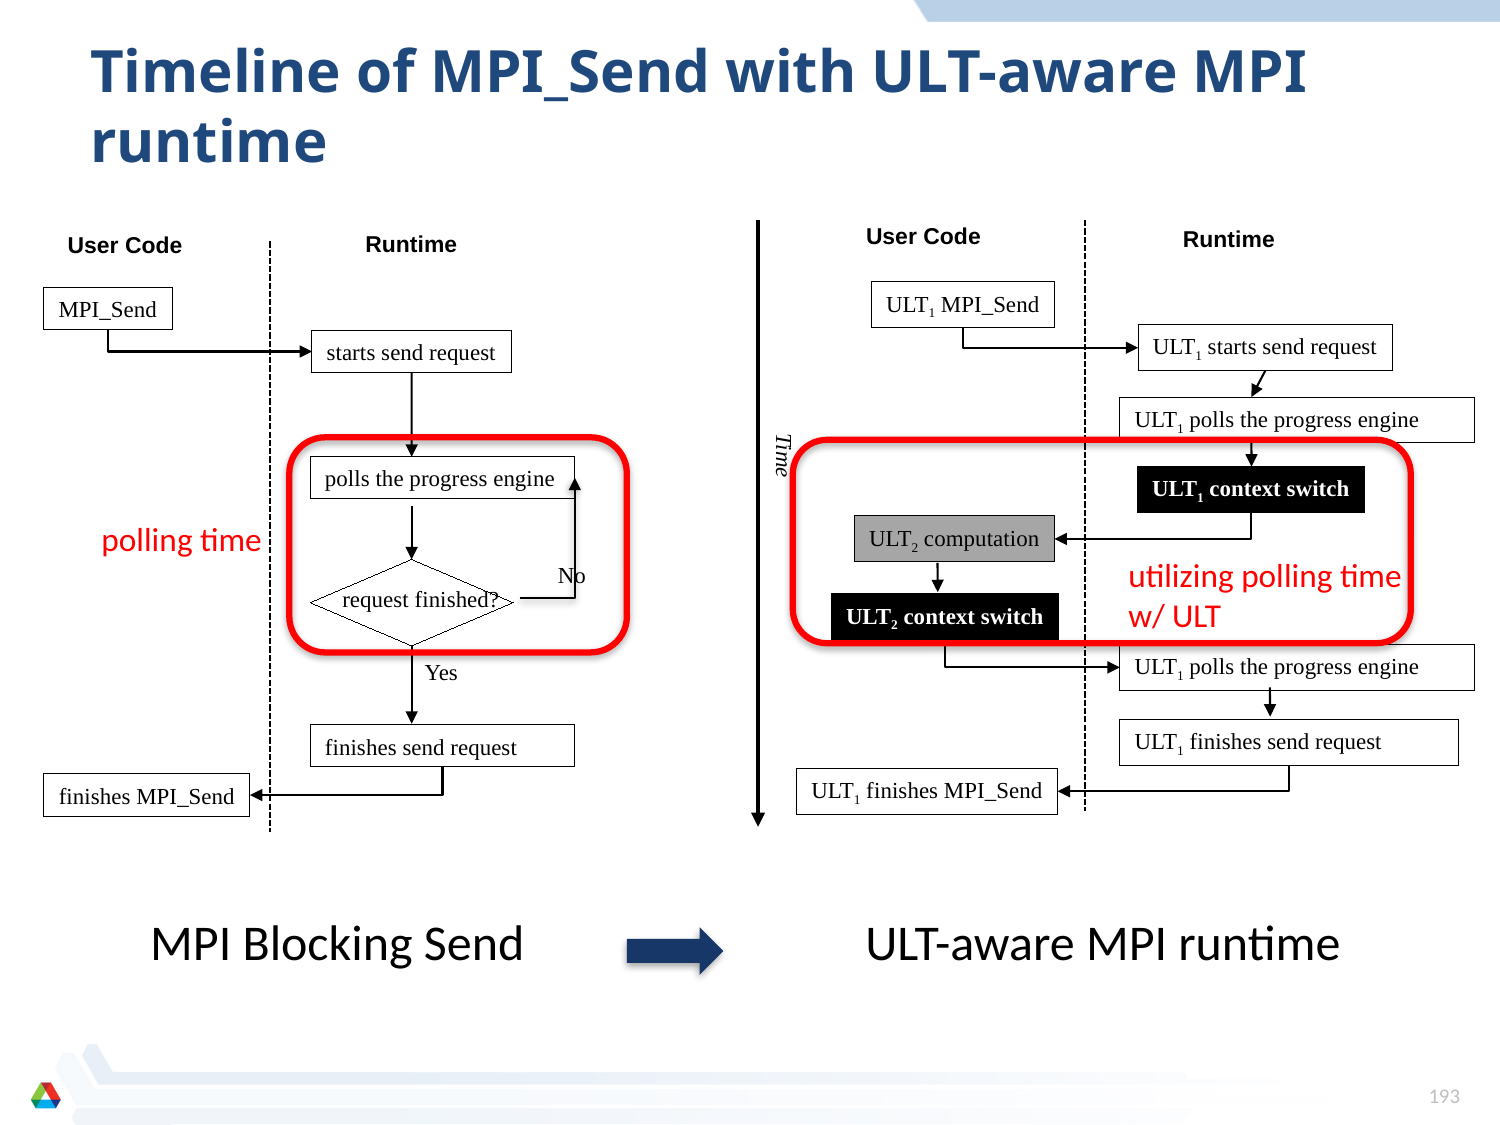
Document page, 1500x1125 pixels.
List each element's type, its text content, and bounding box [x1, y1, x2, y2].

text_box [85, 437, 628, 653]
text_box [757, 213, 1476, 827]
picture [0, 0, 1500, 22]
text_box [792, 439, 1419, 644]
text_box ULT-aware MPI runtime [850, 903, 1356, 978]
text_box [626, 926, 724, 976]
text_box MPI Blocking Send [135, 903, 540, 978]
slide_number 193 [1125, 1065, 1475, 1125]
title Timeline of MPI_Send with ULT-aware MPI runtime [75, 45, 1425, 163]
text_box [43, 221, 575, 833]
picture [0, 1039, 1500, 1125]
